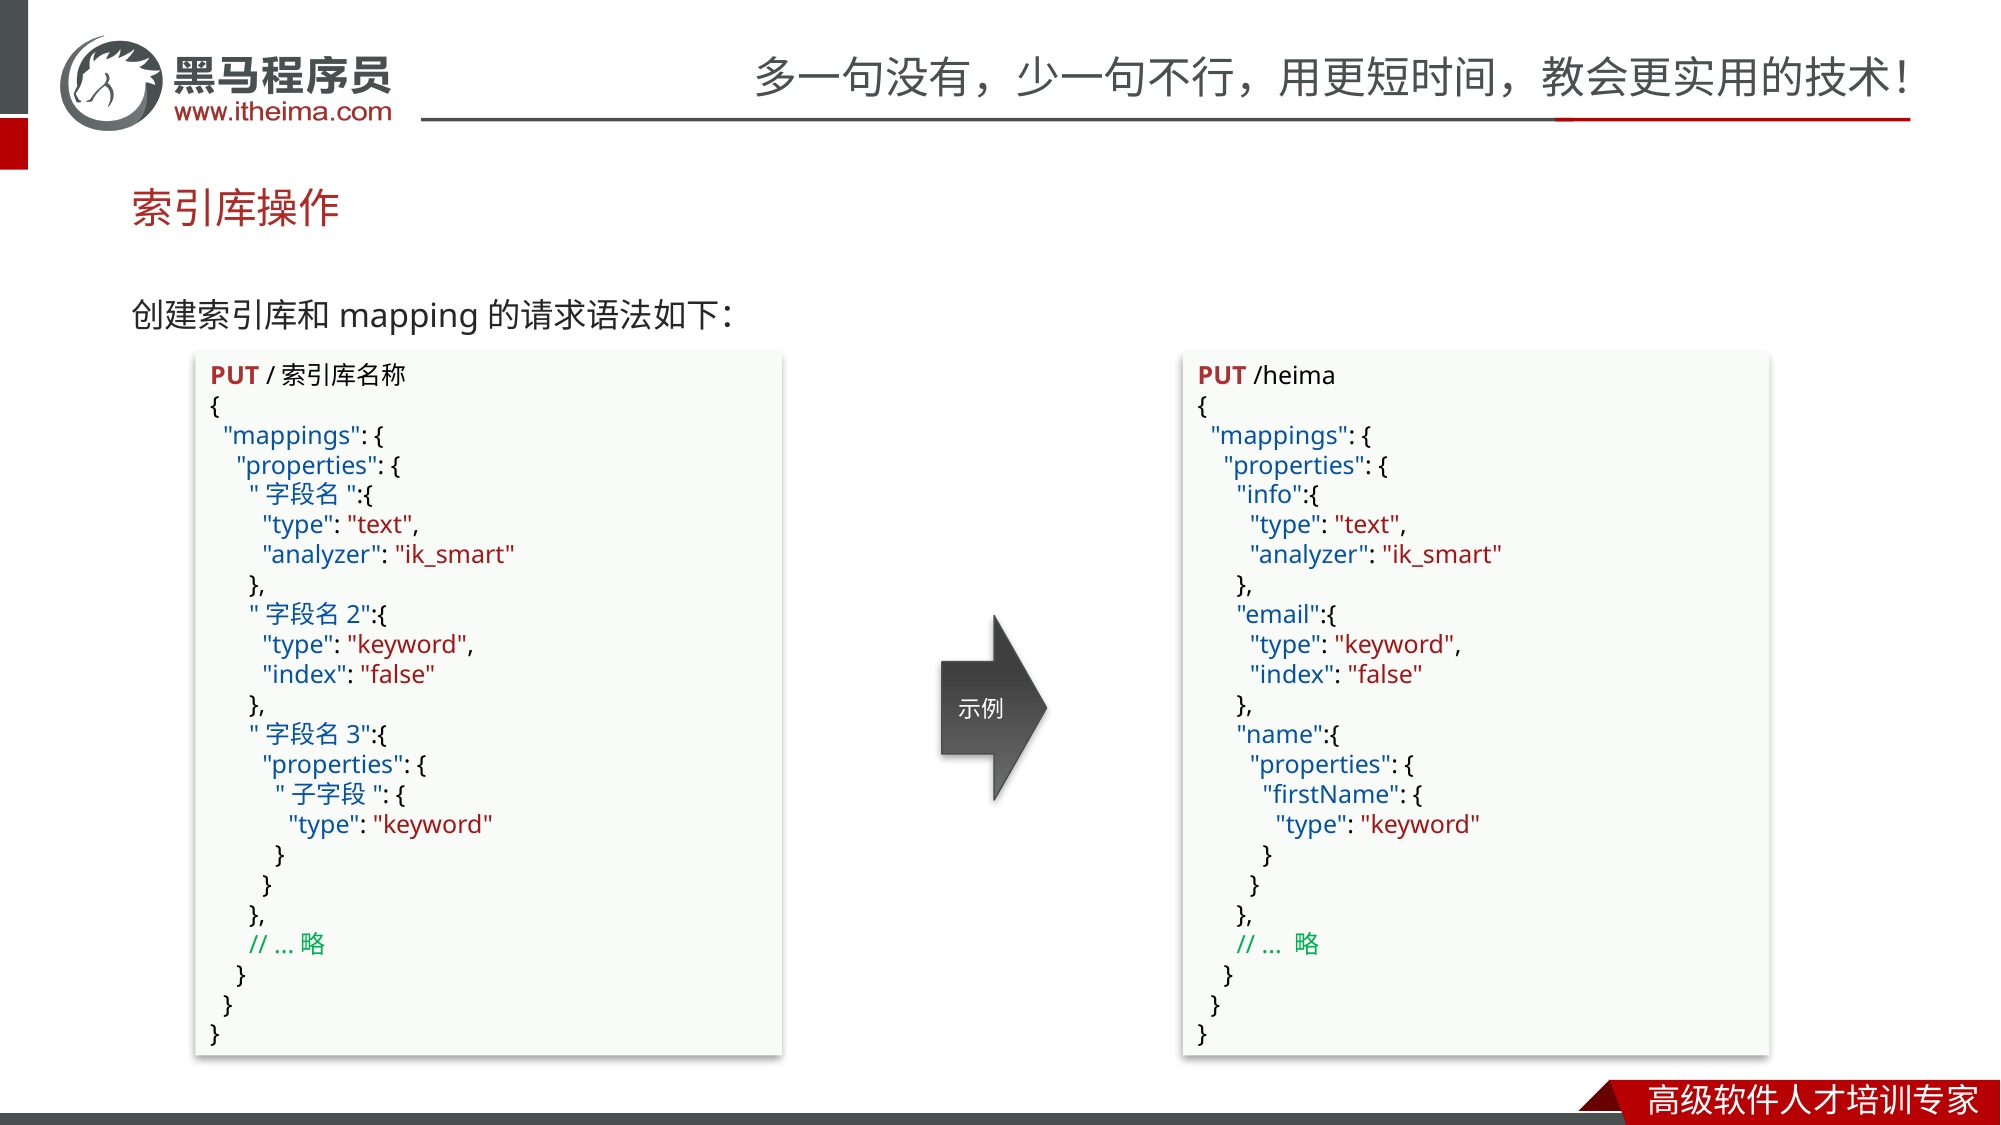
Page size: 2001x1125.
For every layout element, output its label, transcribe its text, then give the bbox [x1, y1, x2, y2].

text_box 示例 [941, 614, 1048, 801]
text_box PUT /heima { "mappings": { "properties": { "info":{ "type": "text", "analyzer": "ik_smart" }, "email":{ "type": "keyword", "index": "false" }, "name":{ "properties": { "firstName": { "type": "keyword" } } }, // ... 略 } } } [1182, 351, 1770, 1056]
text_box PUT /索引库名称 { "mappings": { "properties": { "字段名":{ "type": "text", "analyzer": "ik_smart" }, "字段名2":{ "type": "keyword", "index": "false" }, "字段名3":{ "properties": { "子字段": { "type": "keyword" } } }, // ...略 } } } [195, 351, 782, 1056]
title 索引库操作 [116, 173, 1872, 240]
list 创建索引库和mapping的请求语法如下： [116, 266, 1872, 345]
picture [14, 0, 453, 179]
